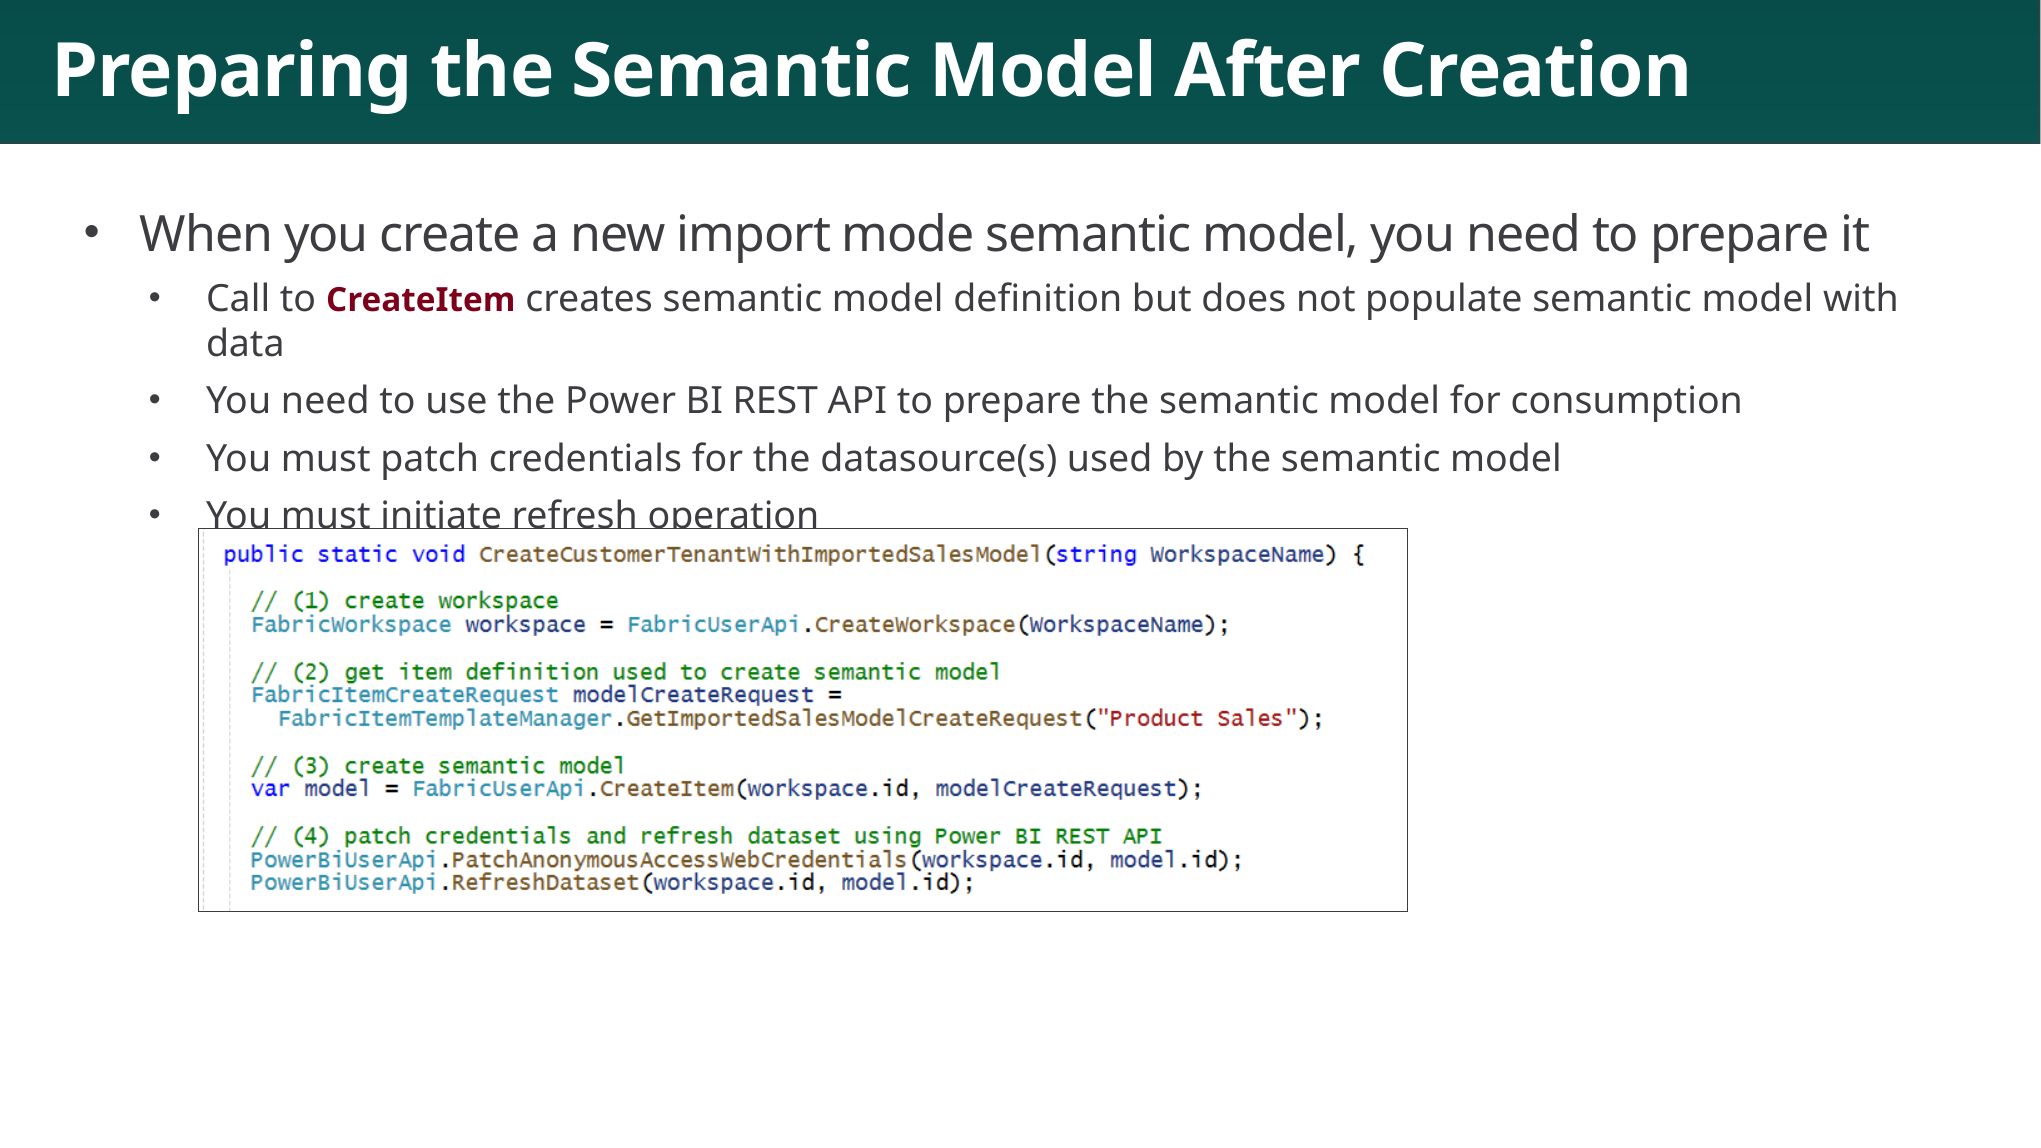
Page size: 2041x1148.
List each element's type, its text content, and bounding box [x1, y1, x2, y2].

list When you create a new import mode semantic model, you need to prepare it Call to CreateItem creates semantic model definition but does not populate semantic model with data You need to use the Power BI REST API to prepare the semantic model for consumption You must patch credentials for the datasource(s) used by the semantic model You must initiate refresh operation [83, 201, 1988, 553]
title Preparing the Semantic Model After Creation [51, 31, 1988, 113]
picture [198, 527, 1408, 912]
